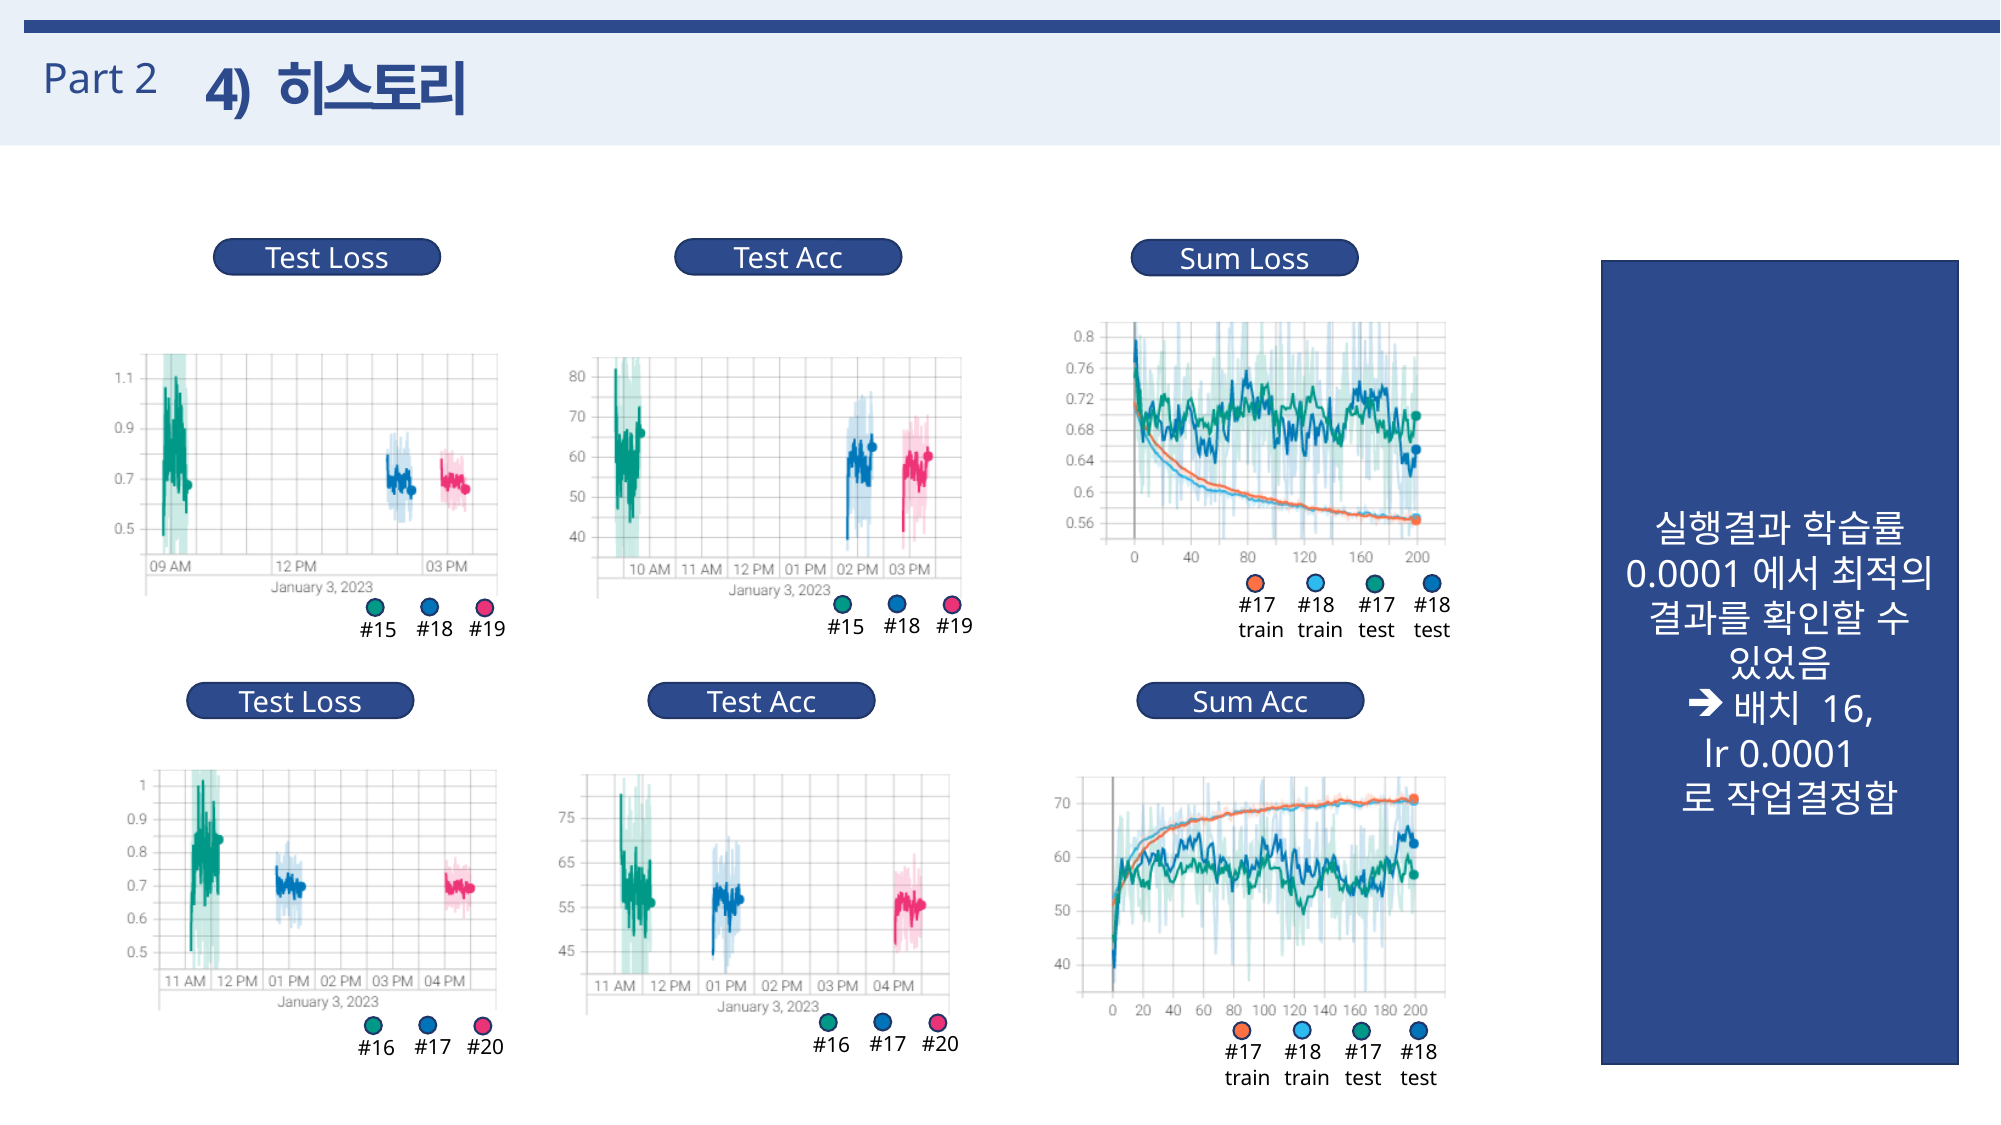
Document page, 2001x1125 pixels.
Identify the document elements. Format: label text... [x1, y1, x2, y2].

picture [554, 346, 969, 605]
picture [542, 764, 957, 1019]
text_box Sum Loss [1130, 238, 1360, 277]
text_box 4) 히스토리 [190, 44, 637, 130]
text_box Test Acc [647, 681, 876, 720]
text_box Test Acc [674, 238, 903, 276]
picture [1039, 770, 1453, 1024]
picture [89, 764, 504, 1019]
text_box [345, 598, 509, 650]
text_box 실행결과 학습률 0.0001에서 최적의 결과를 확인할 수 있었음 배치 16, lr 0.0001 로 작업결정함 [1601, 260, 1959, 1065]
text_box Sum Acc [1136, 681, 1365, 720]
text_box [1223, 574, 1455, 651]
text_box Part 2 [27, 44, 174, 110]
text_box Test Loss [186, 681, 415, 720]
picture [89, 346, 504, 602]
text_box Test Loss [212, 238, 442, 276]
picture [1038, 317, 1452, 571]
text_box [798, 1013, 969, 1065]
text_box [812, 595, 976, 647]
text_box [343, 1016, 514, 1068]
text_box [1210, 1021, 1441, 1098]
text_box [0, 0, 2000, 146]
